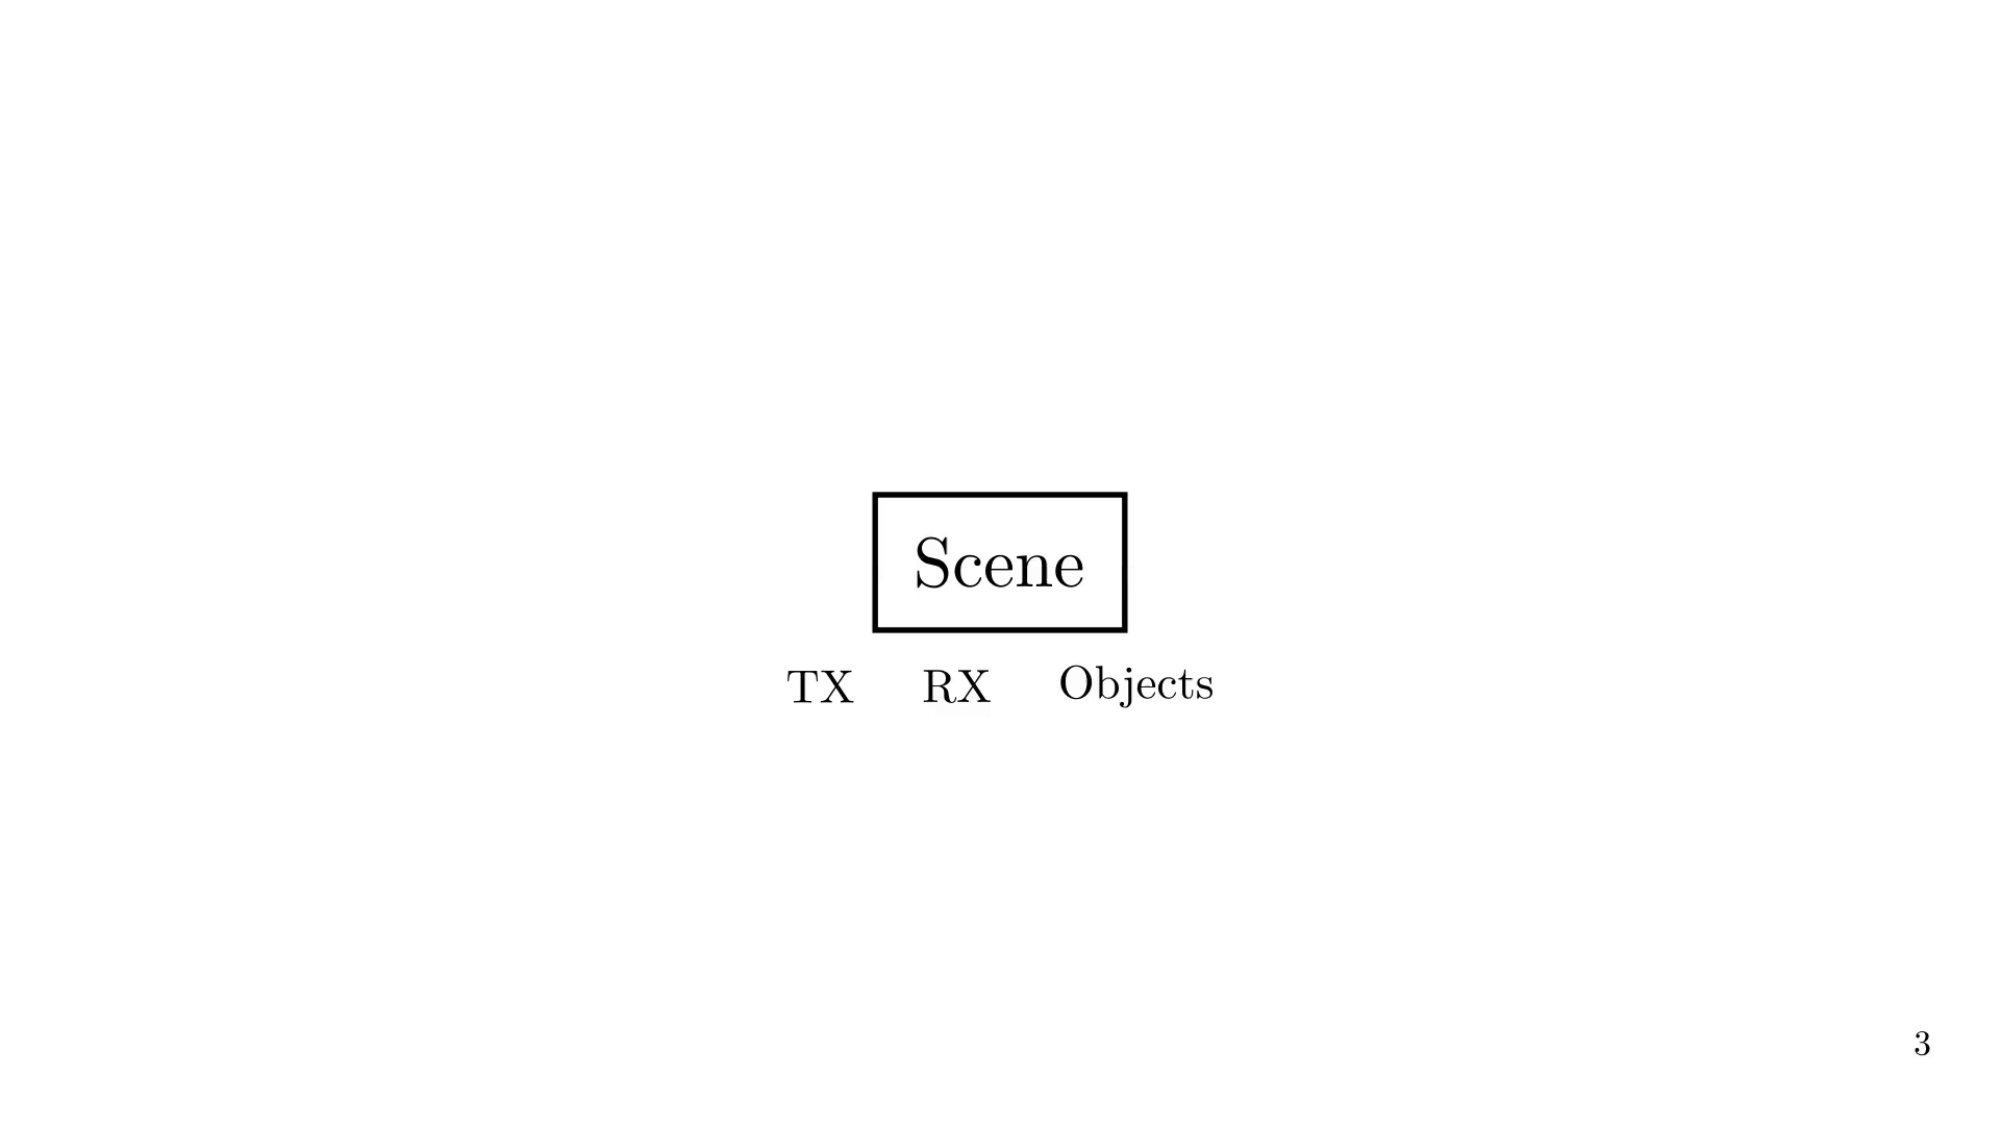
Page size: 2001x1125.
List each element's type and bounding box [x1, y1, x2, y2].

text_box [0, 0, 2000, 1125]
